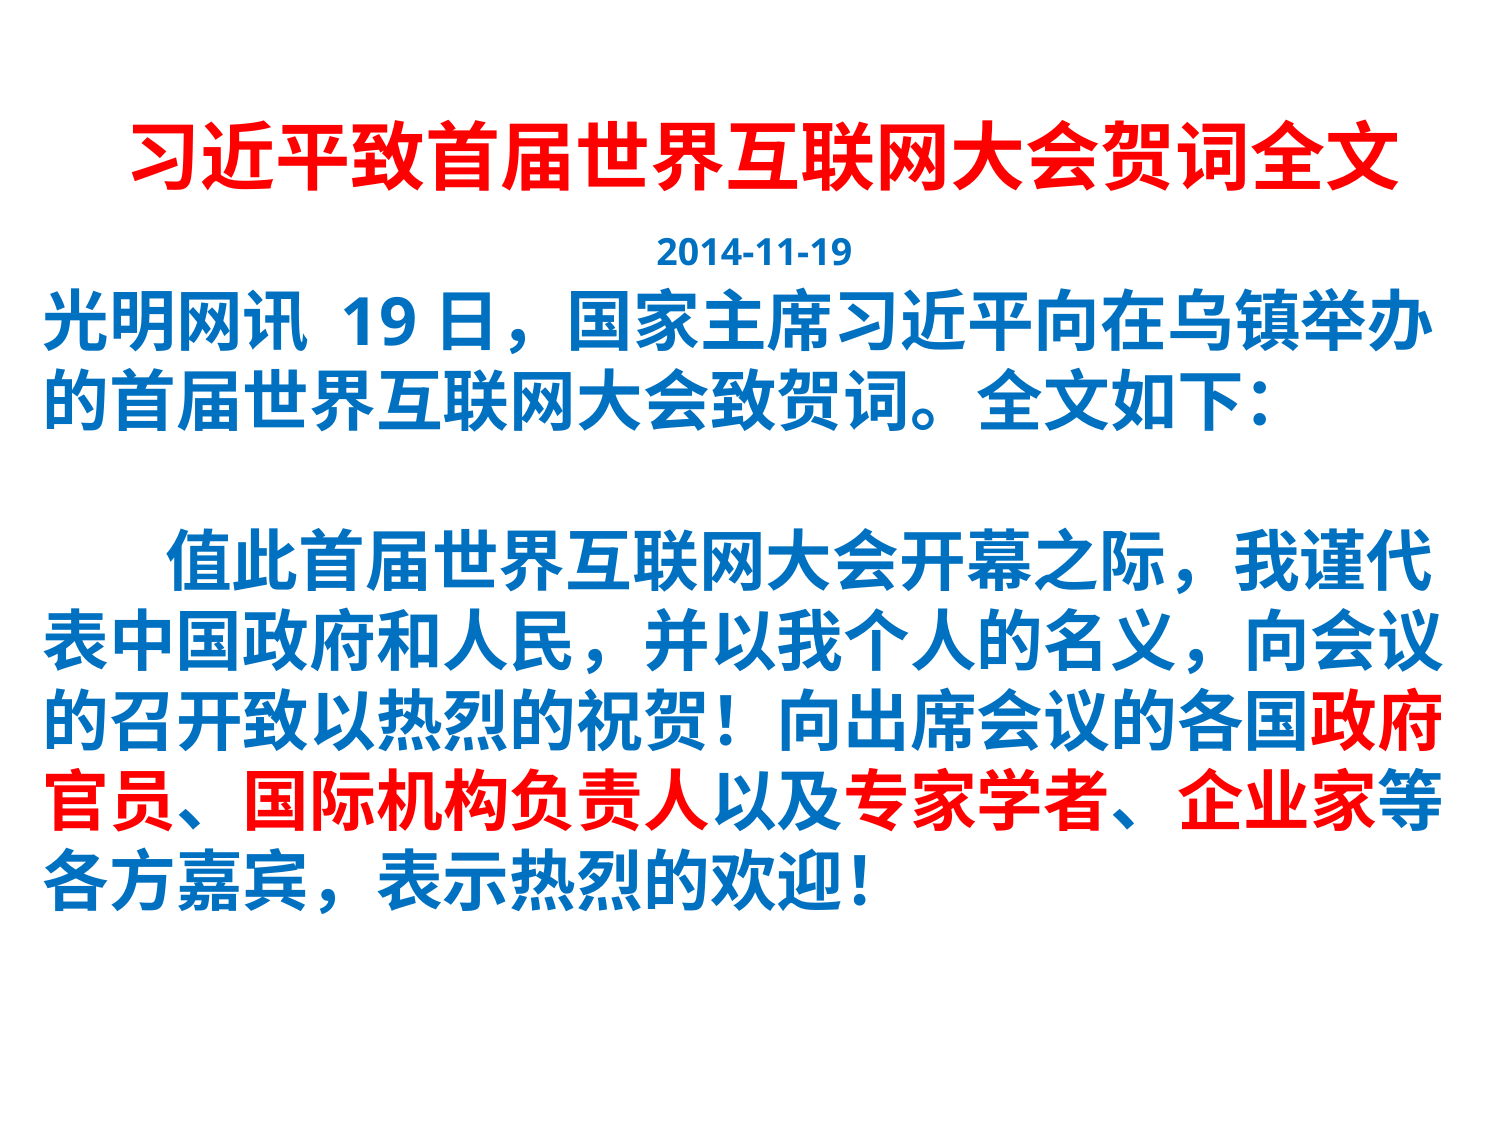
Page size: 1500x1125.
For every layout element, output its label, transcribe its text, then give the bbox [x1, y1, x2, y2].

text_box 习近平致首届世界互联网大会贺词全文 2014-11-19 光明网讯 19日，国家主席习近平向在乌镇举办的首届世界互联网大会致贺词。全文如下： 值此首届世界互联网大会开幕之际，我谨代表中国政府和人民，并以我个人的名义，向会议的召开致以热烈的祝贺！向出席会议的各国政府官员、国际机构负责人以及专家学者、企业家等各方嘉宾，表示热烈的欢迎！ [27, 101, 1499, 1007]
